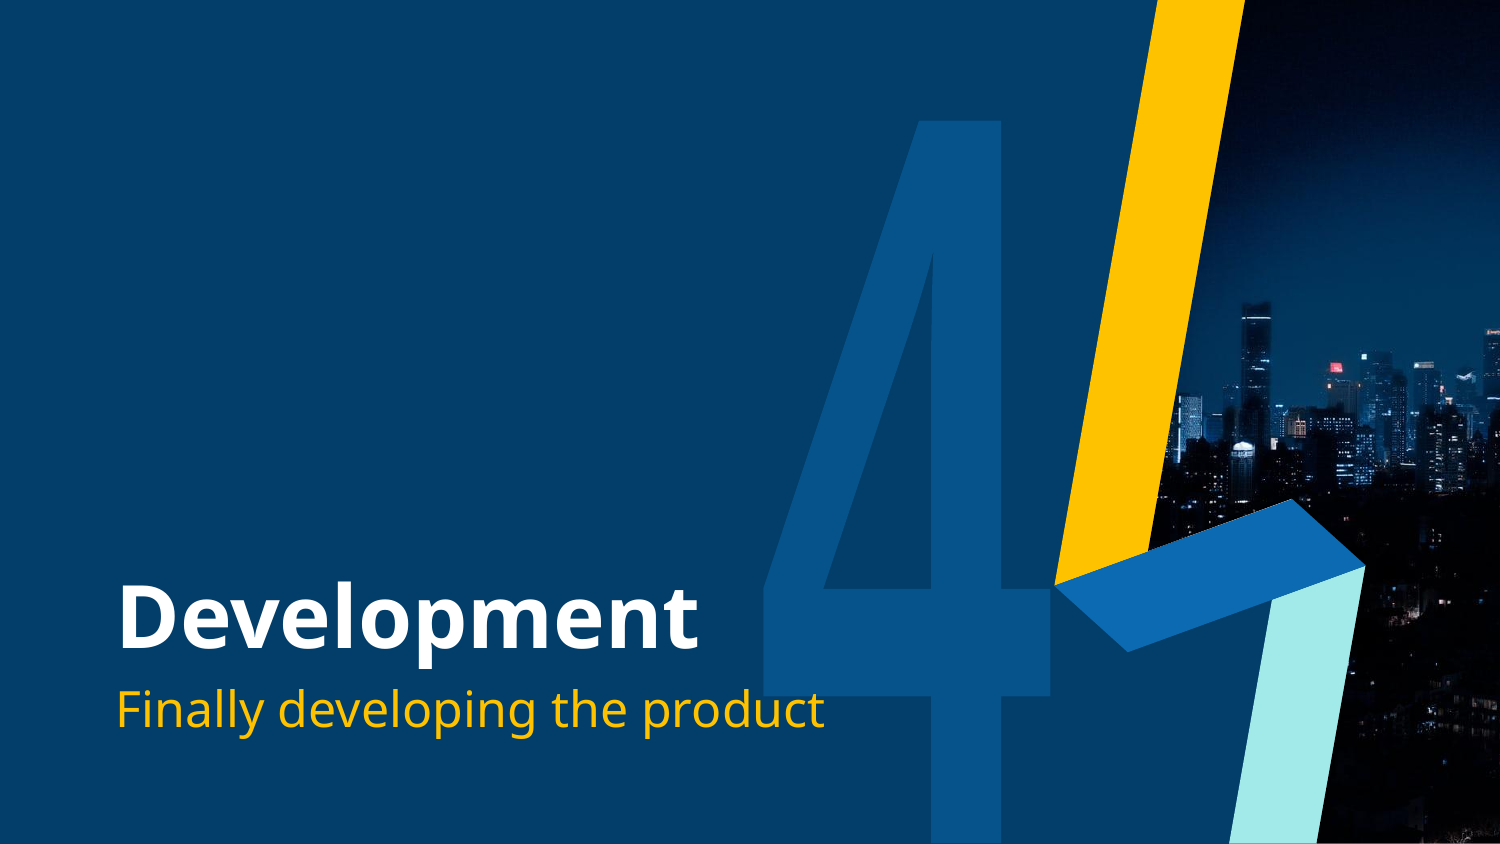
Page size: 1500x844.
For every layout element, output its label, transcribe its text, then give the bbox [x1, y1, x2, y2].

title Development [115, 492, 940, 666]
subtitle Finally developing the product [115, 668, 940, 730]
picture [1147, 0, 1500, 844]
